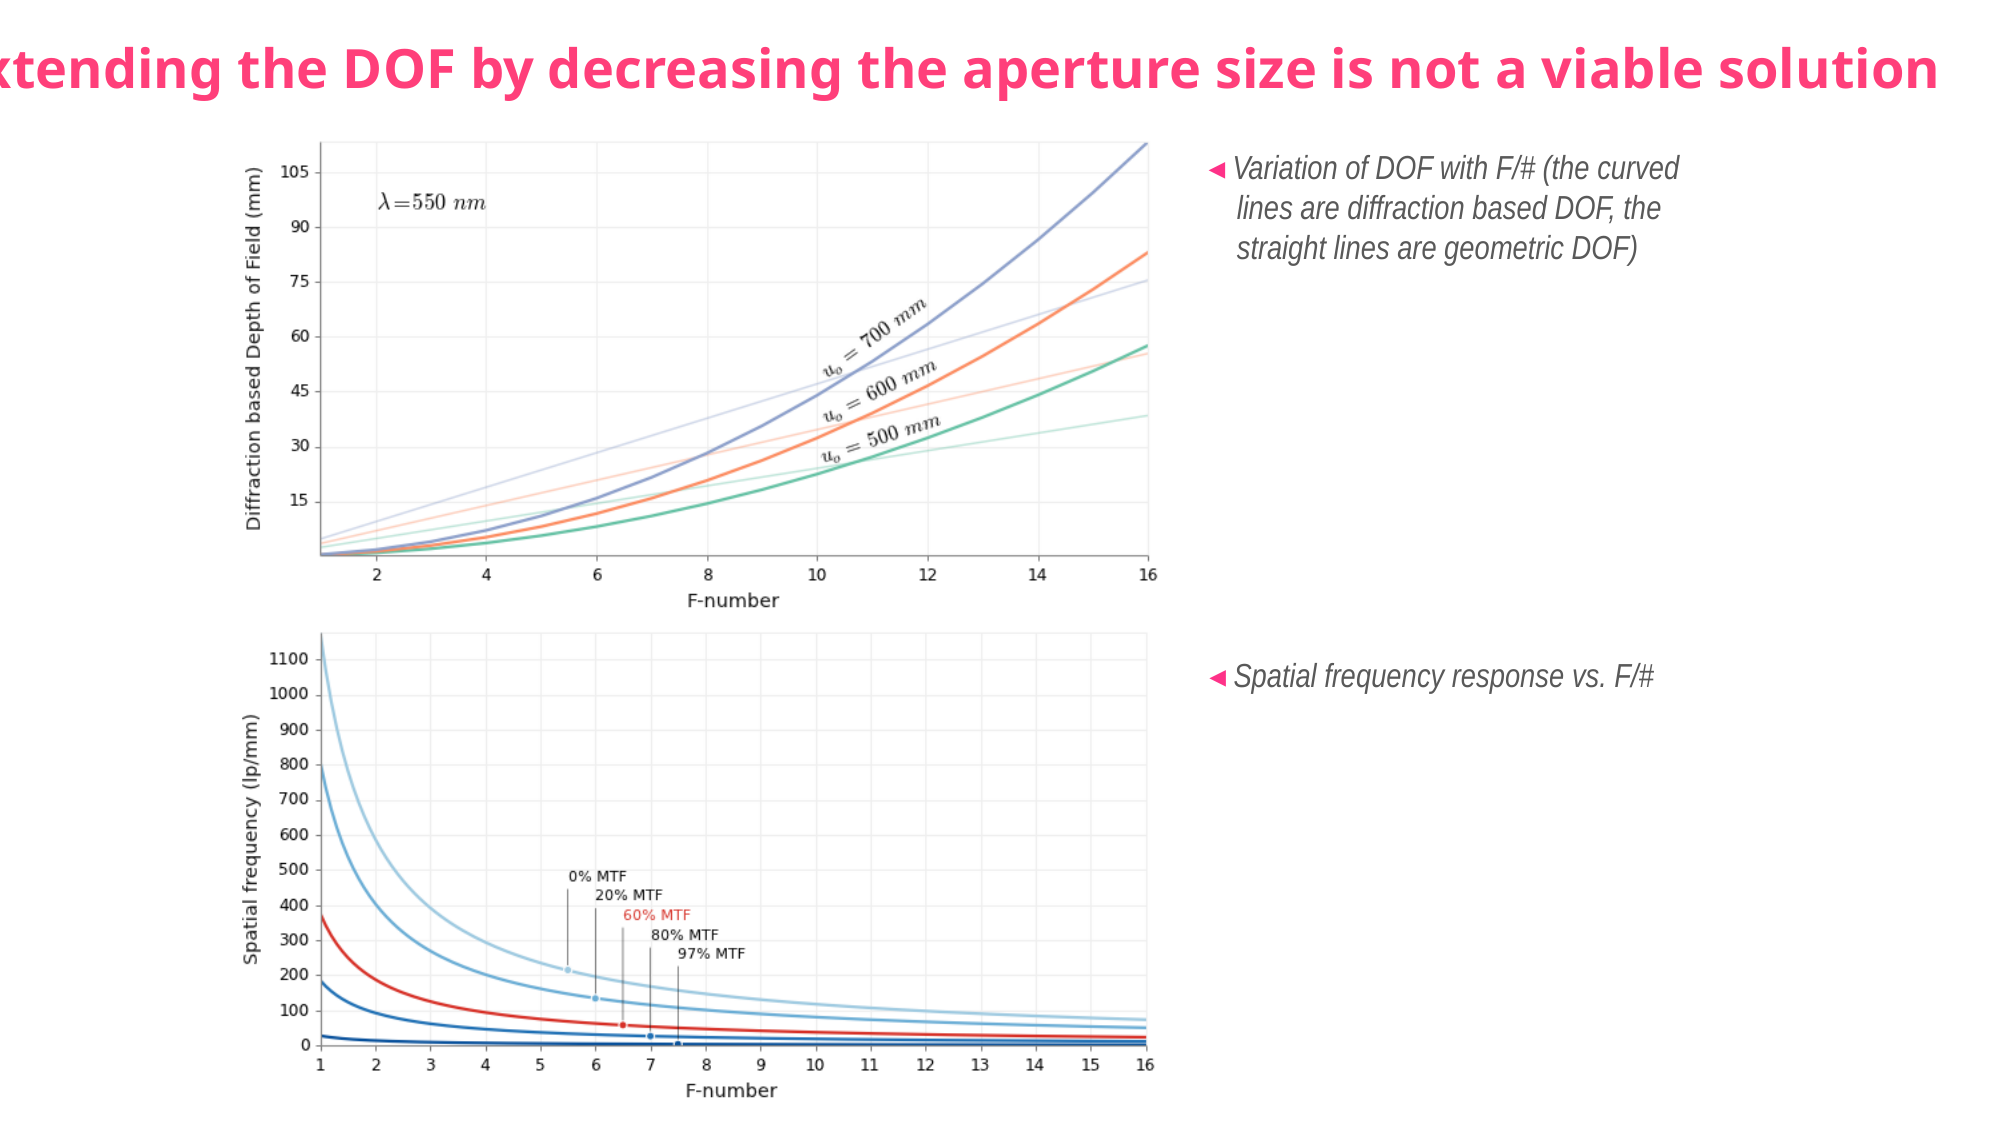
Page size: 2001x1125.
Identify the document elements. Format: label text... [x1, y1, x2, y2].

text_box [244, 139, 1729, 614]
text_box Extending the DOF by decreasing the aperture size is not a viable solution [0, 27, 1957, 108]
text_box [241, 630, 1672, 1105]
